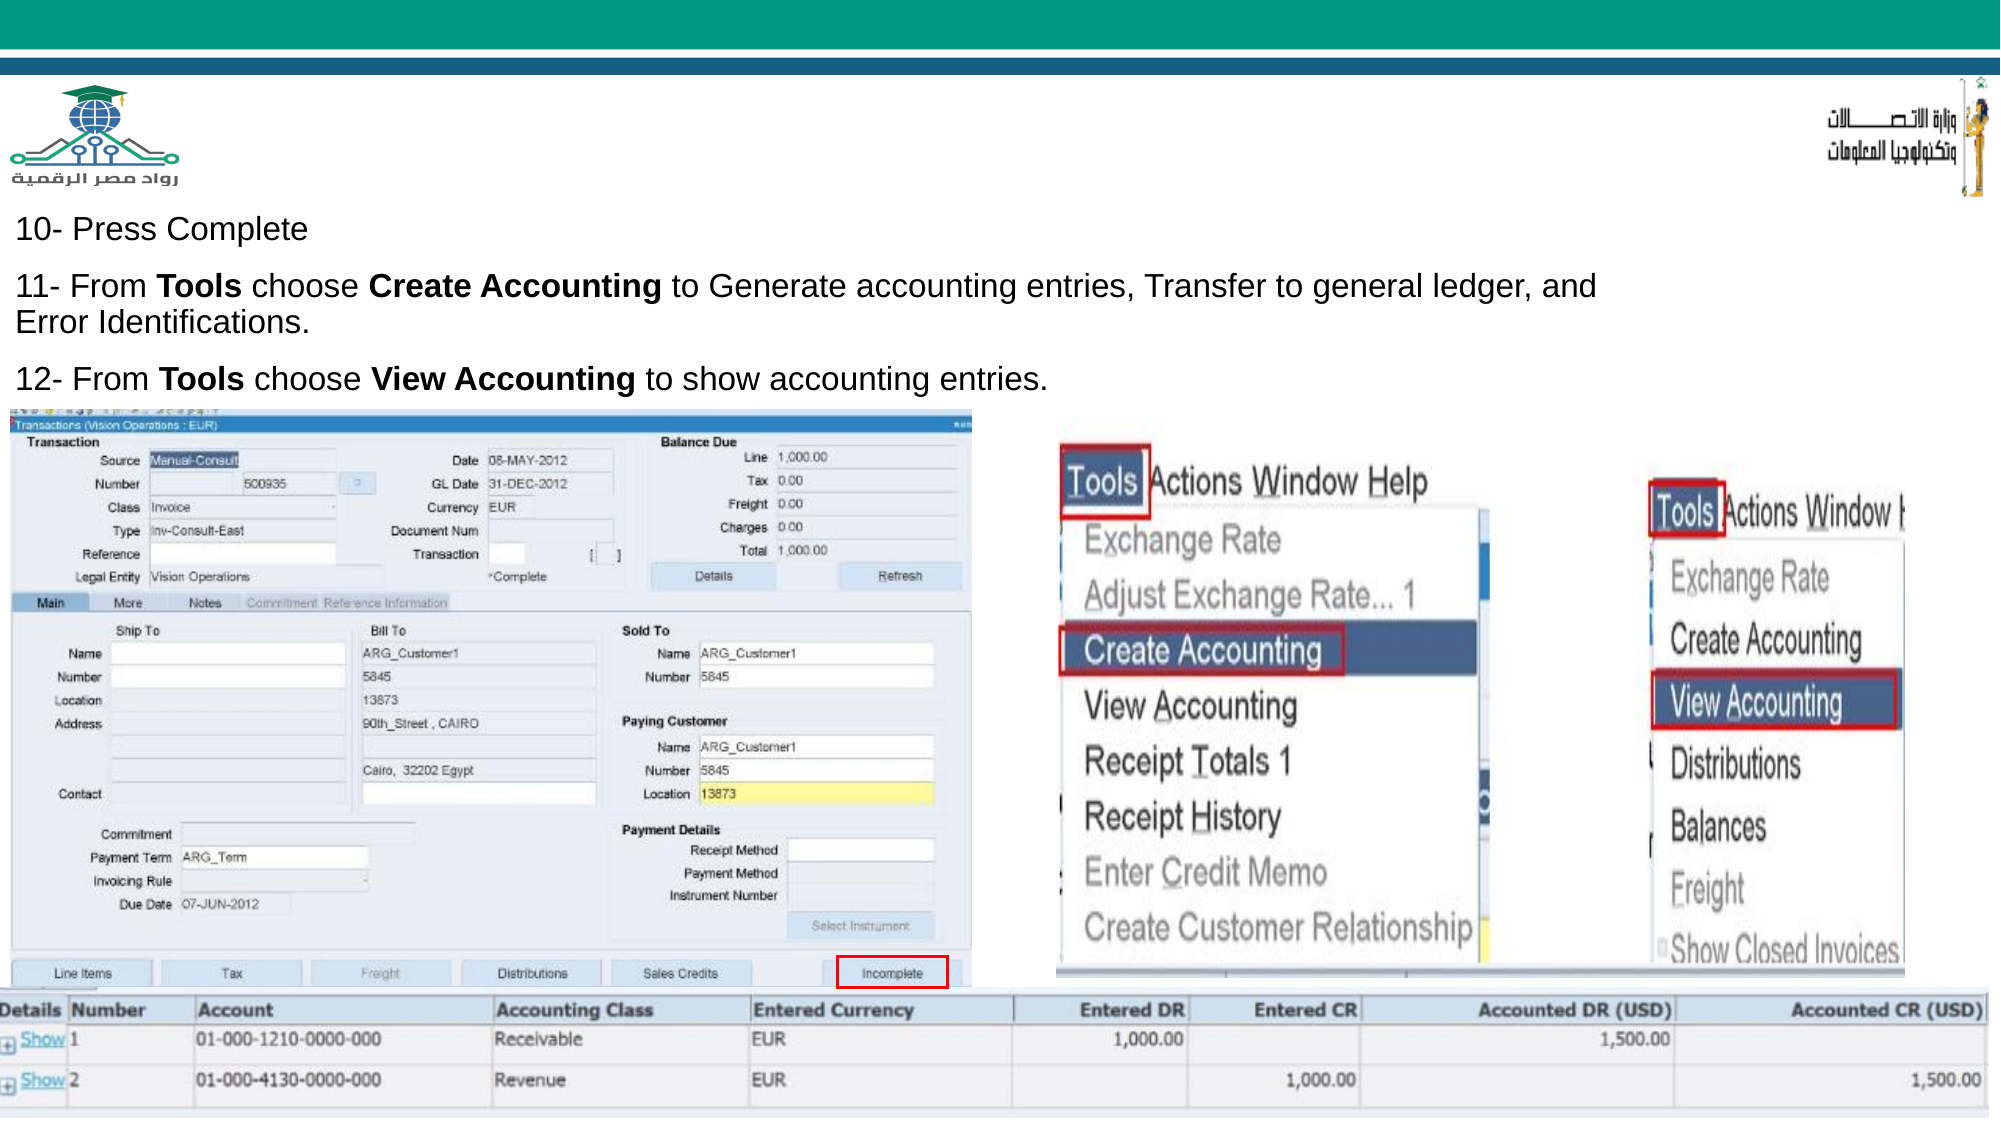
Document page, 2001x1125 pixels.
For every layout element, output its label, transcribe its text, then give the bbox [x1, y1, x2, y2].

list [10, 84, 180, 187]
text_box [0, 0, 2000, 51]
text_box [0, 56, 2000, 77]
picture [0, 409, 1990, 1118]
picture [1056, 419, 1905, 979]
picture [1815, 57, 2000, 215]
list 10- Press Complete 11- From Tools choose Create Accounting to Generate accounting entries, Transfer to general ledger, and Error Identifications. 12- From Tools choose View Accounting to show accounting entries. [0, 204, 1639, 494]
